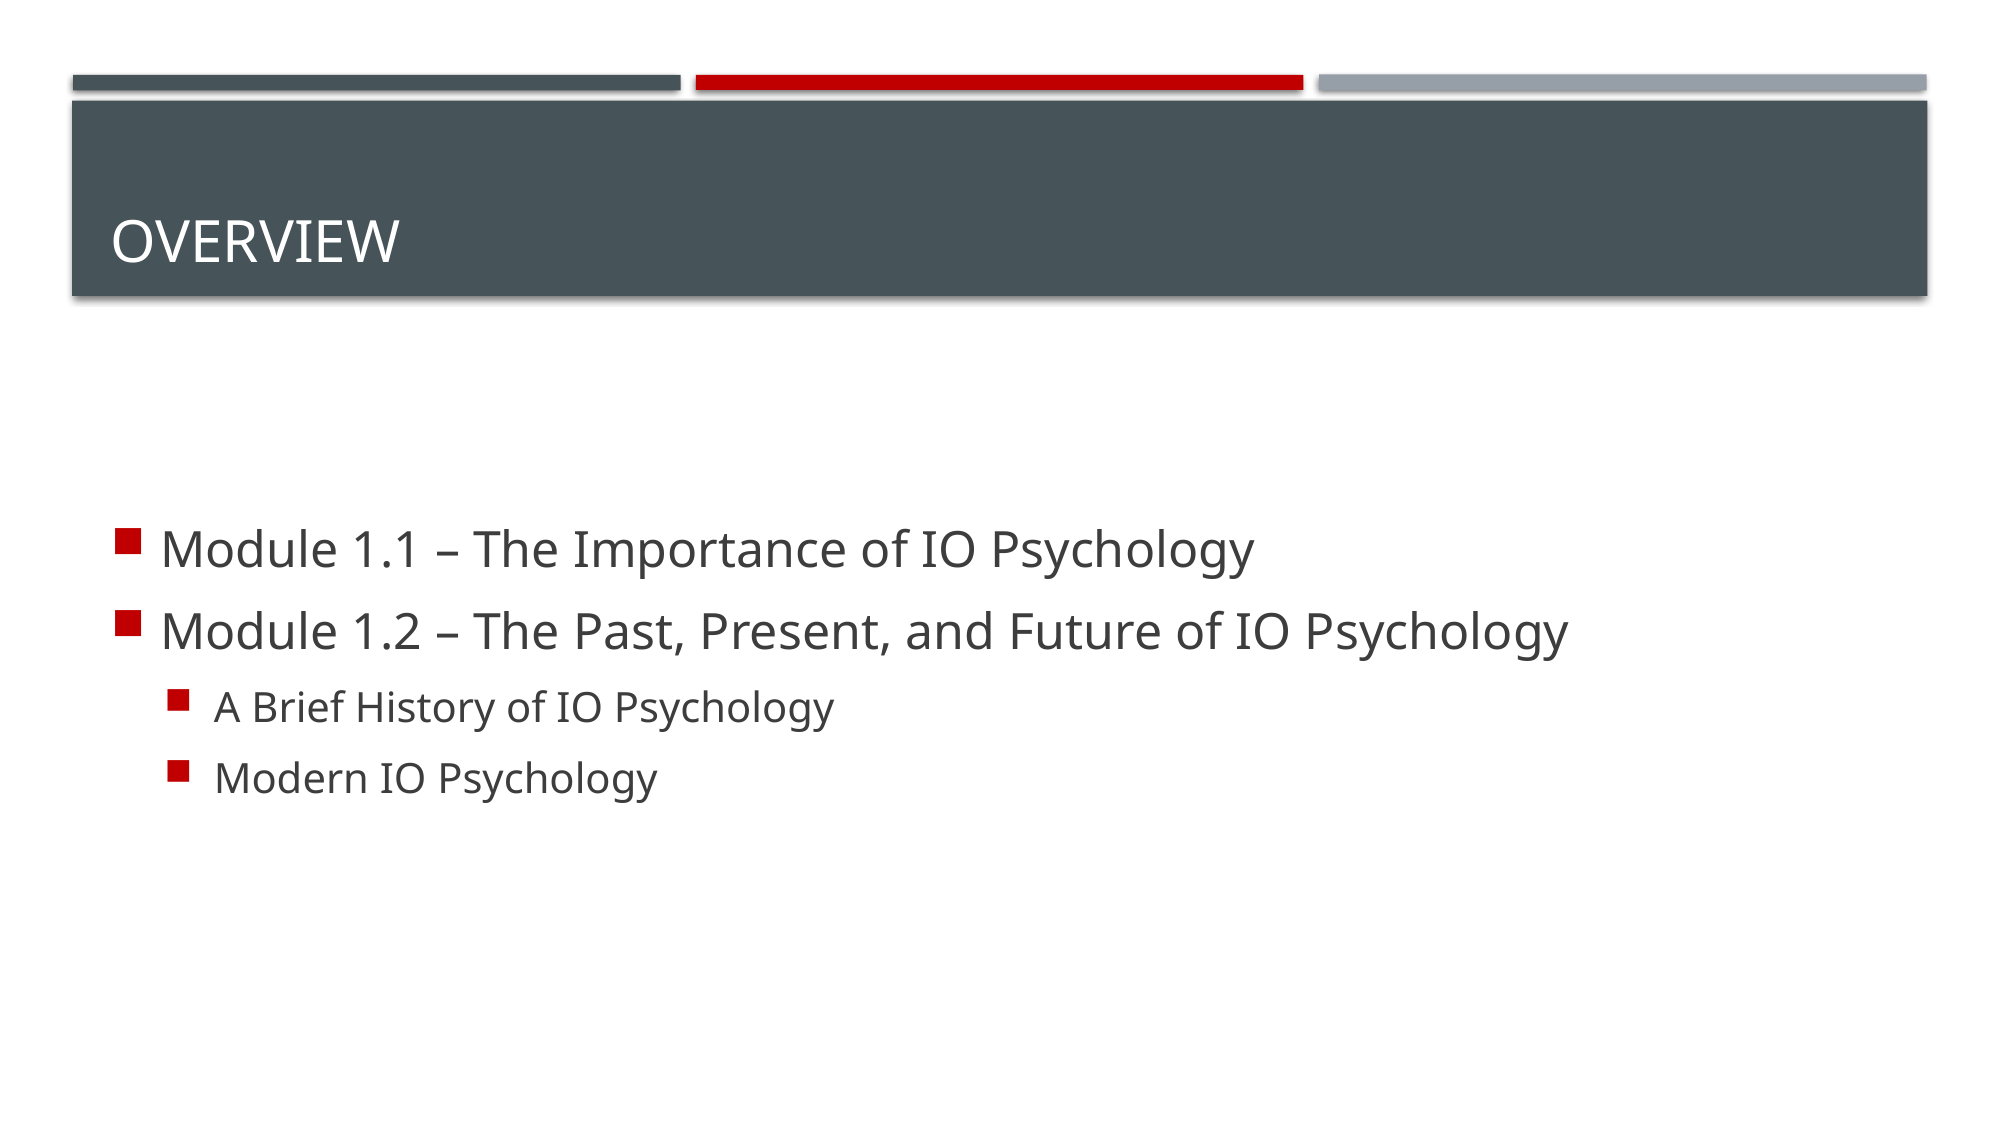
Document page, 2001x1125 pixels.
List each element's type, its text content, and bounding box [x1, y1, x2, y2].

list Module 1.1 – The Importance of IO Psychology Module 1.2 – The Past, Present, and Future of IO Psychology A Brief History of IO Psychology Modern IO Psychology [95, 357, 1905, 962]
title Overview [95, 115, 1905, 282]
